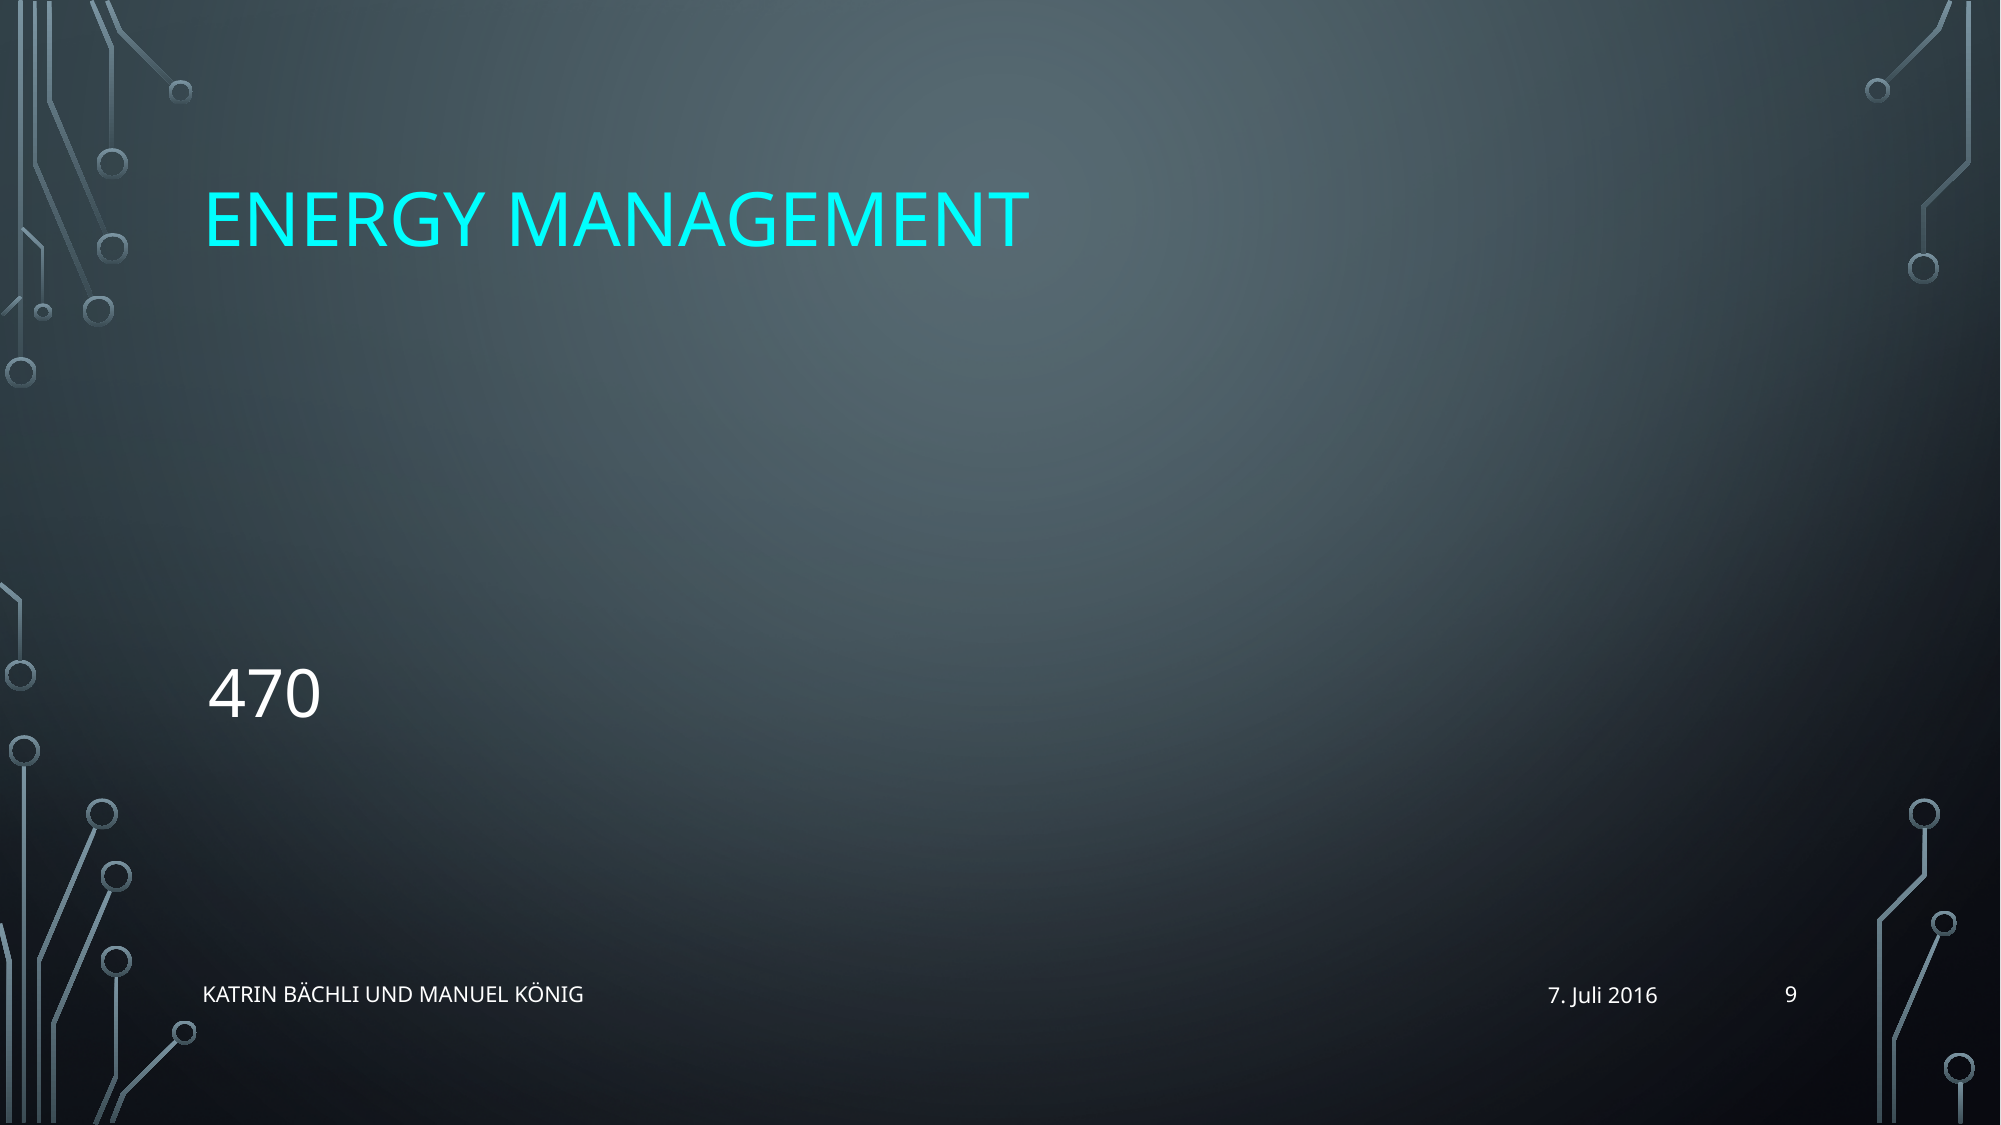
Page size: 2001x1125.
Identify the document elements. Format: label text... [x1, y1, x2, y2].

slide_number 9 [1685, 965, 1813, 1025]
title Energy Management [187, 101, 1813, 344]
footer Katrin Bächli und Manuel König [187, 965, 1211, 1025]
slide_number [1223, 965, 1674, 1025]
